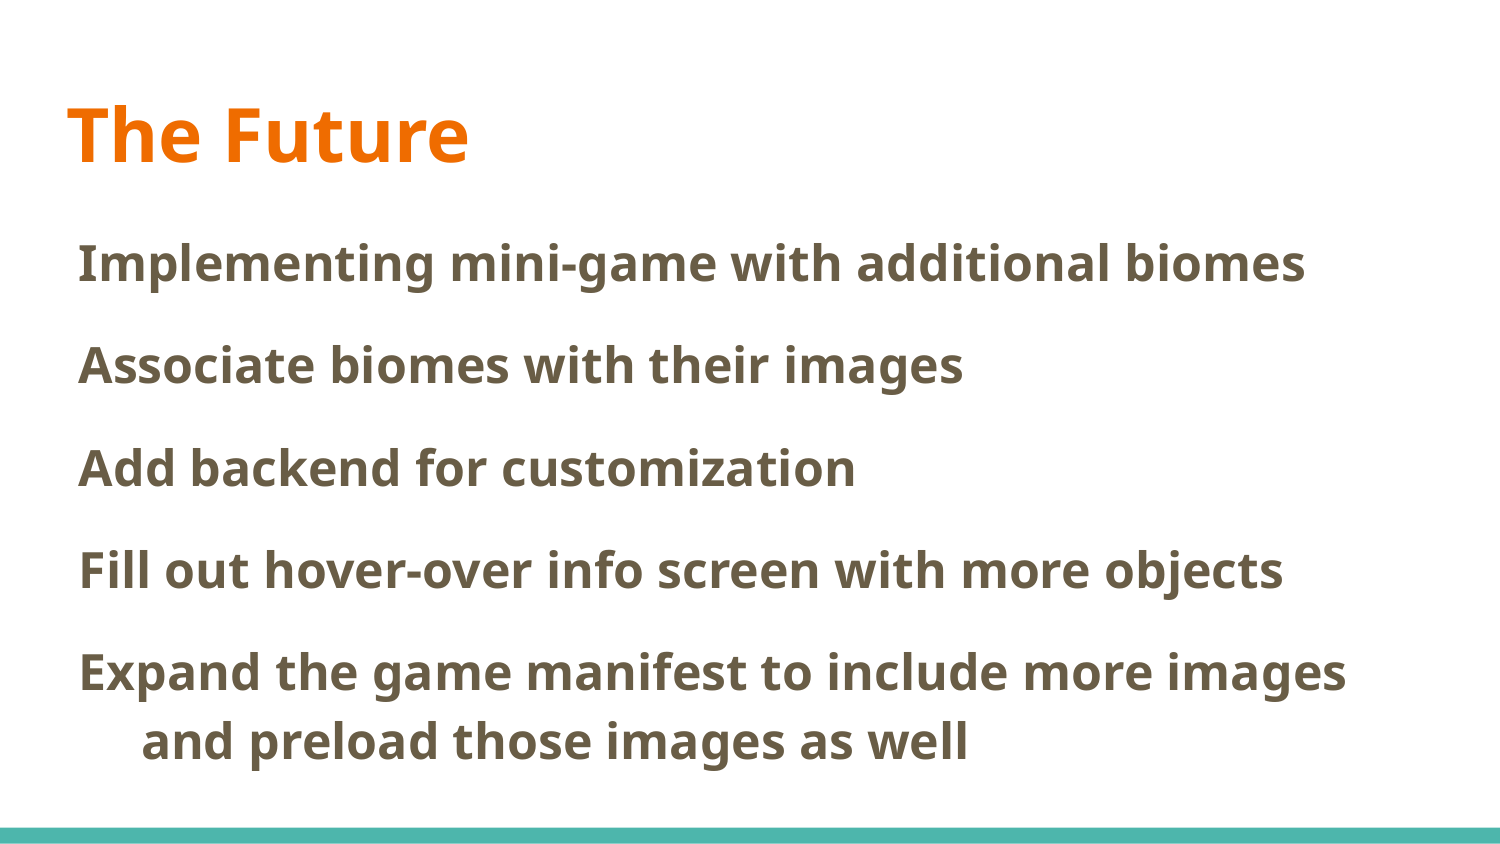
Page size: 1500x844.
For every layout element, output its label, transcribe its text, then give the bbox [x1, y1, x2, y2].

list Implementing mini-game with additional biomes Associate biomes with their images Add backend for customization Fill out hover-over info screen with more objects Expand the game manifest to include more images and preload those images as well [51, 207, 1449, 750]
title The Future [51, 72, 1449, 189]
